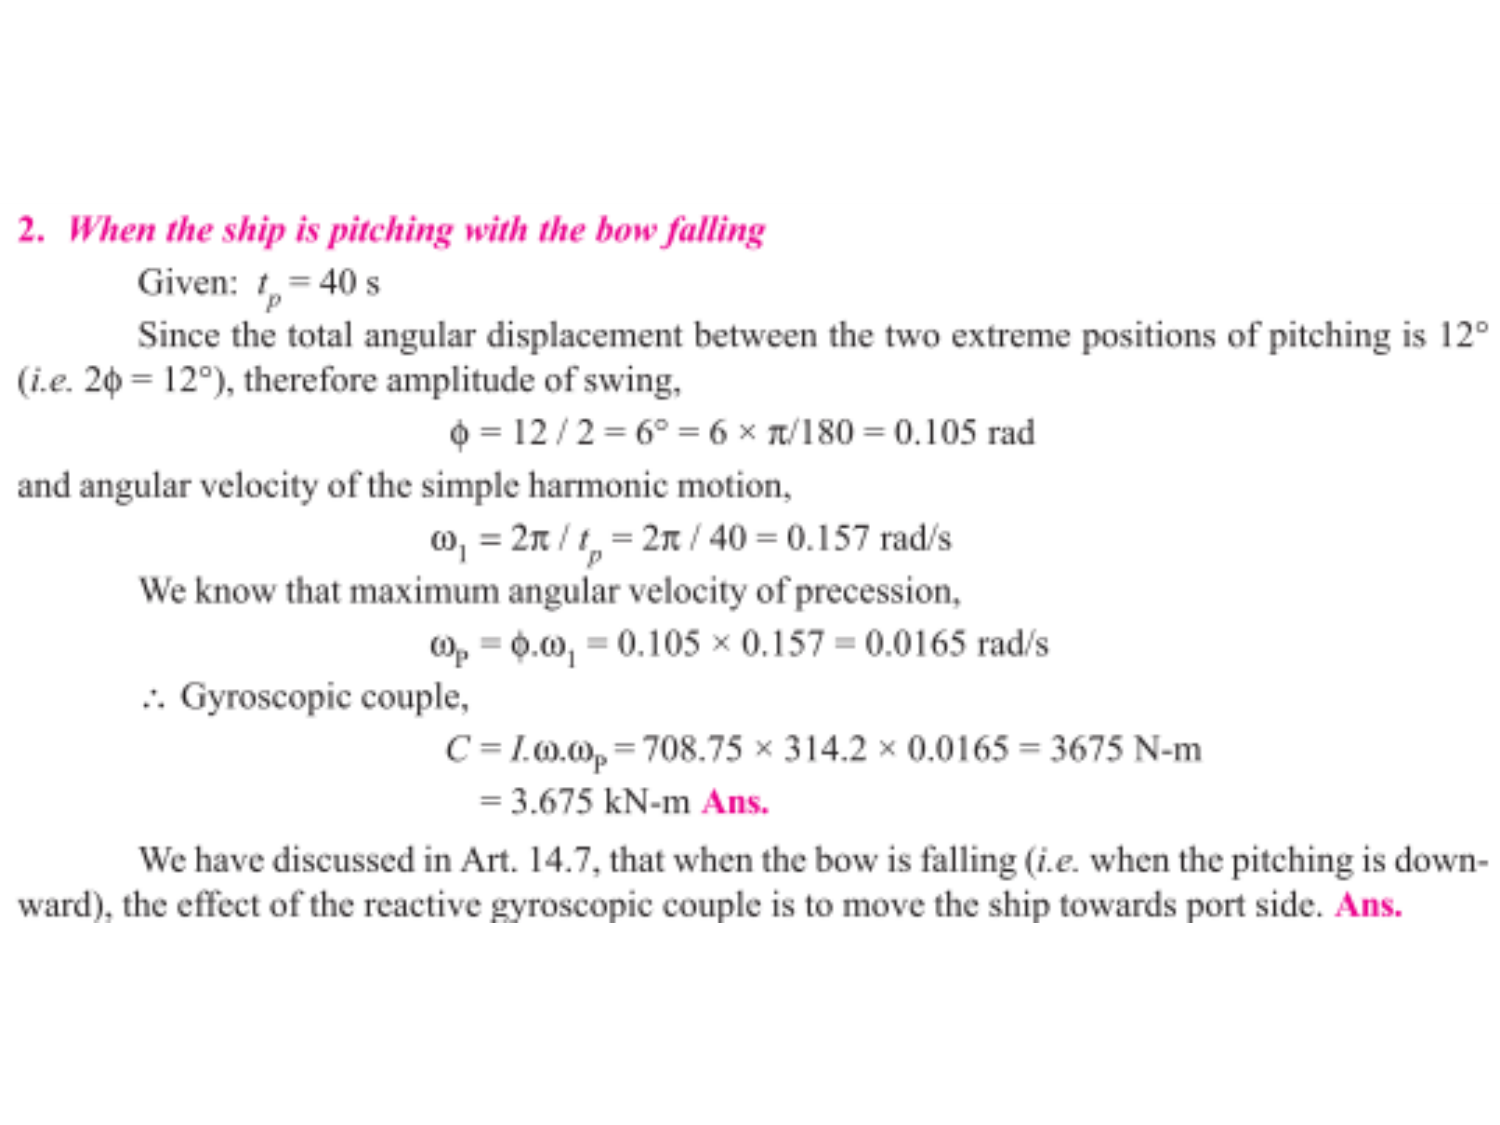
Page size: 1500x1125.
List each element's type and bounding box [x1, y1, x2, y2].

picture [0, 202, 1500, 923]
